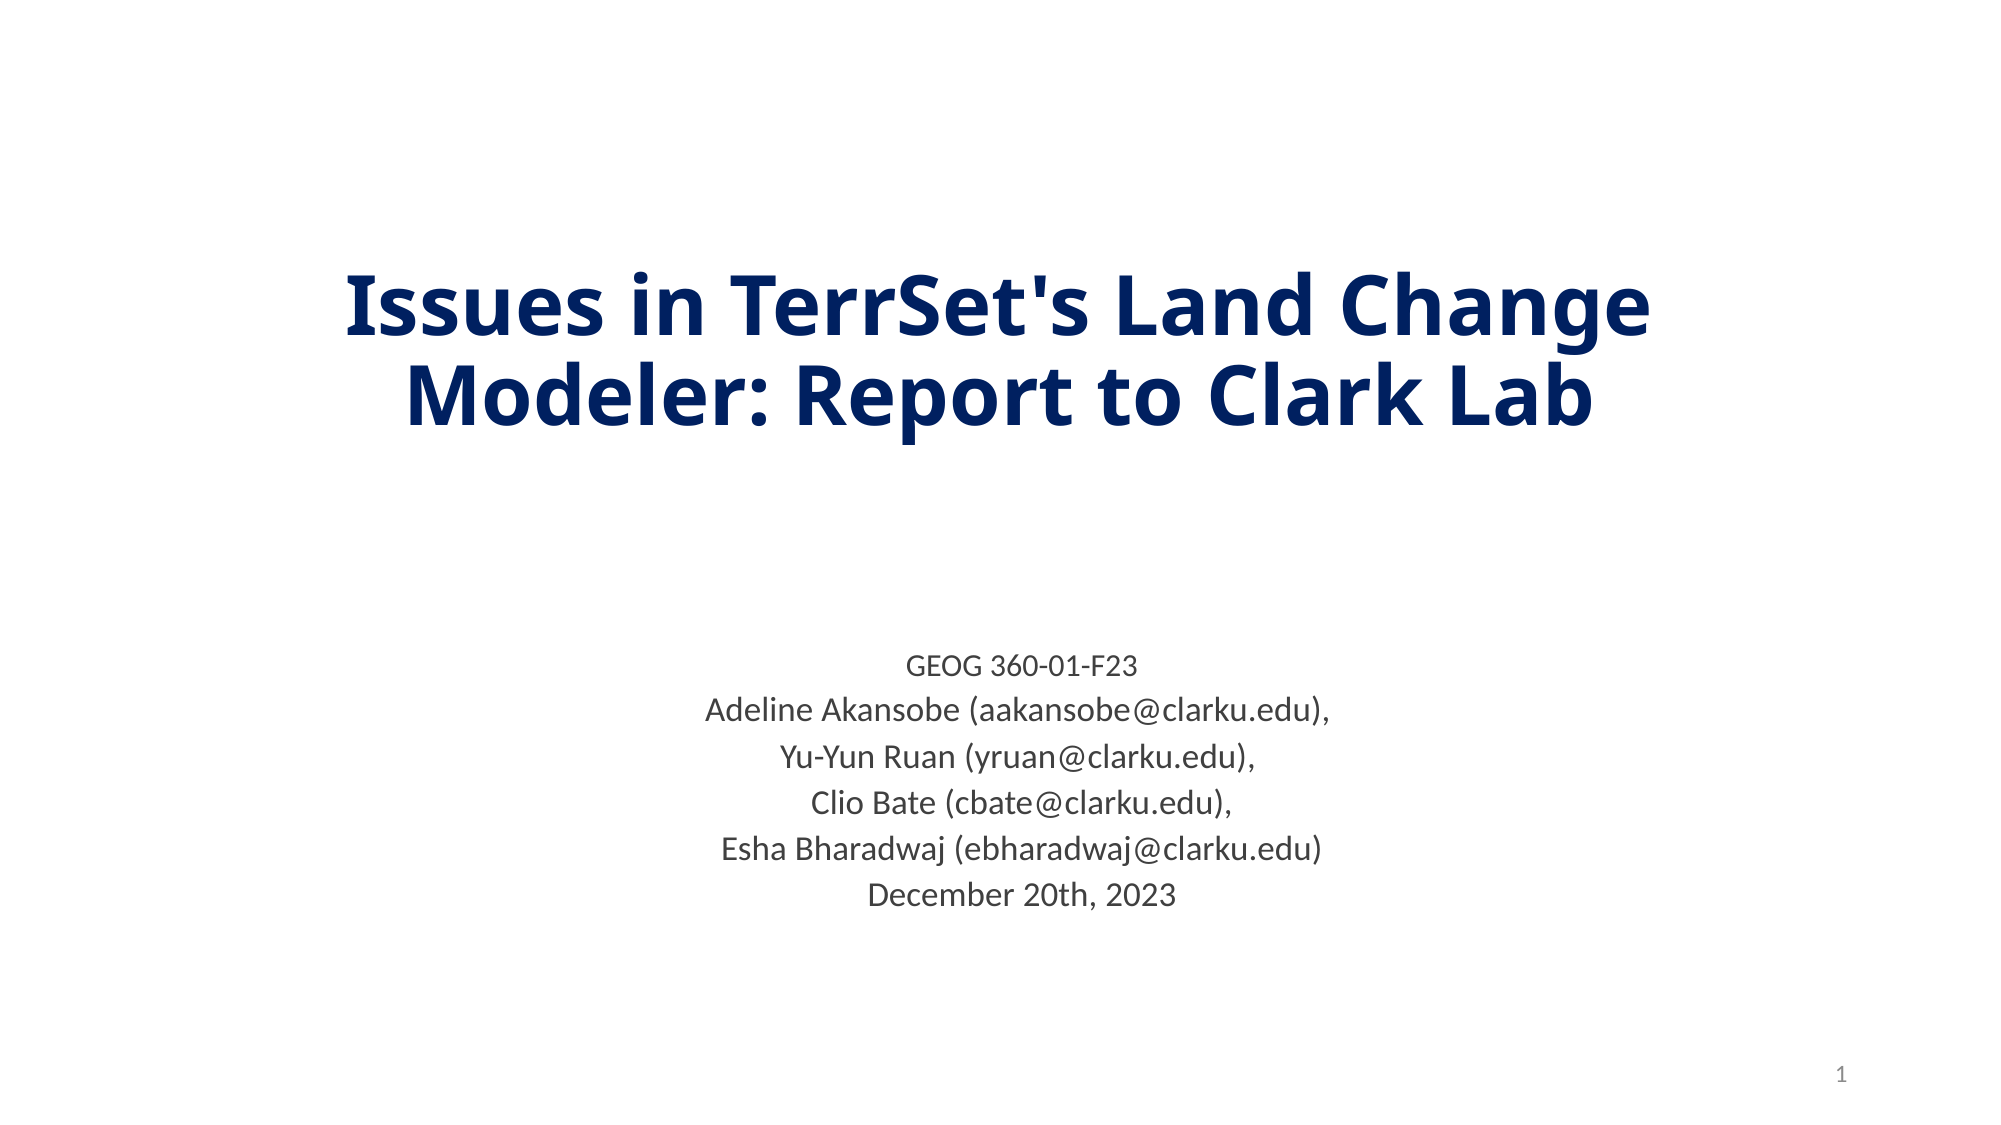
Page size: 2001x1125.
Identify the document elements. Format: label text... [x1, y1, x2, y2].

subtitle GEOG 360-01-F23 Adeline Akansobe (aakansobe@clarku.edu), Yu-Yun Ruan (yruan@clarku.edu), Clio Bate (cbate@clarku.edu), Esha Bharadwaj (ebharadwaj@clarku.edu) December 20th, 2023 [249, 590, 1795, 923]
slide_number 1 [1412, 1042, 1863, 1103]
title Issues in TerrSet's Land Change Modeler: Report to Clark Lab [249, 184, 1750, 576]
